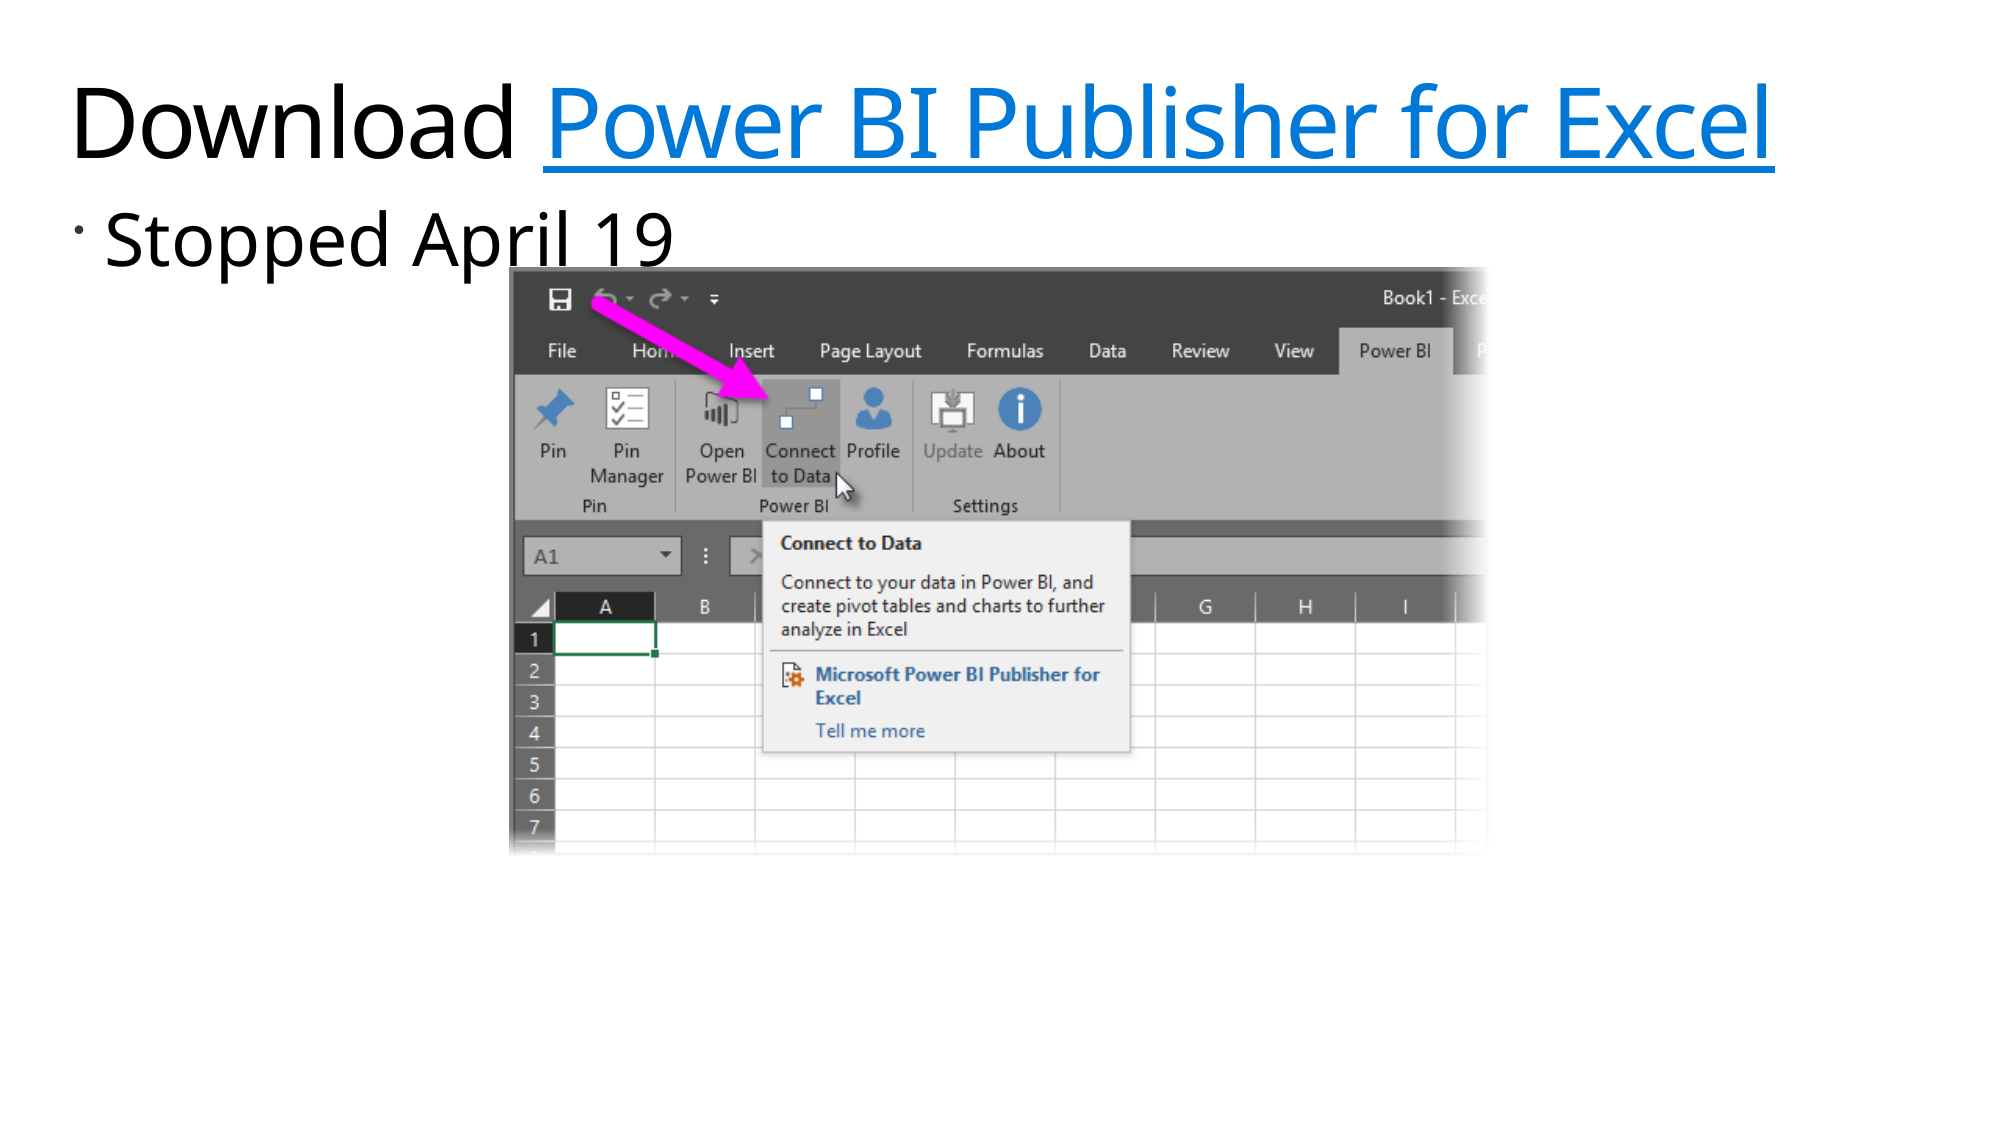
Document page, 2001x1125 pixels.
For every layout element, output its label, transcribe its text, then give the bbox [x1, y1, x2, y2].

picture [509, 266, 1491, 858]
list Stopped April 19 [44, 187, 1956, 298]
title Download Power BI Publisher for Excel [44, 47, 1957, 196]
